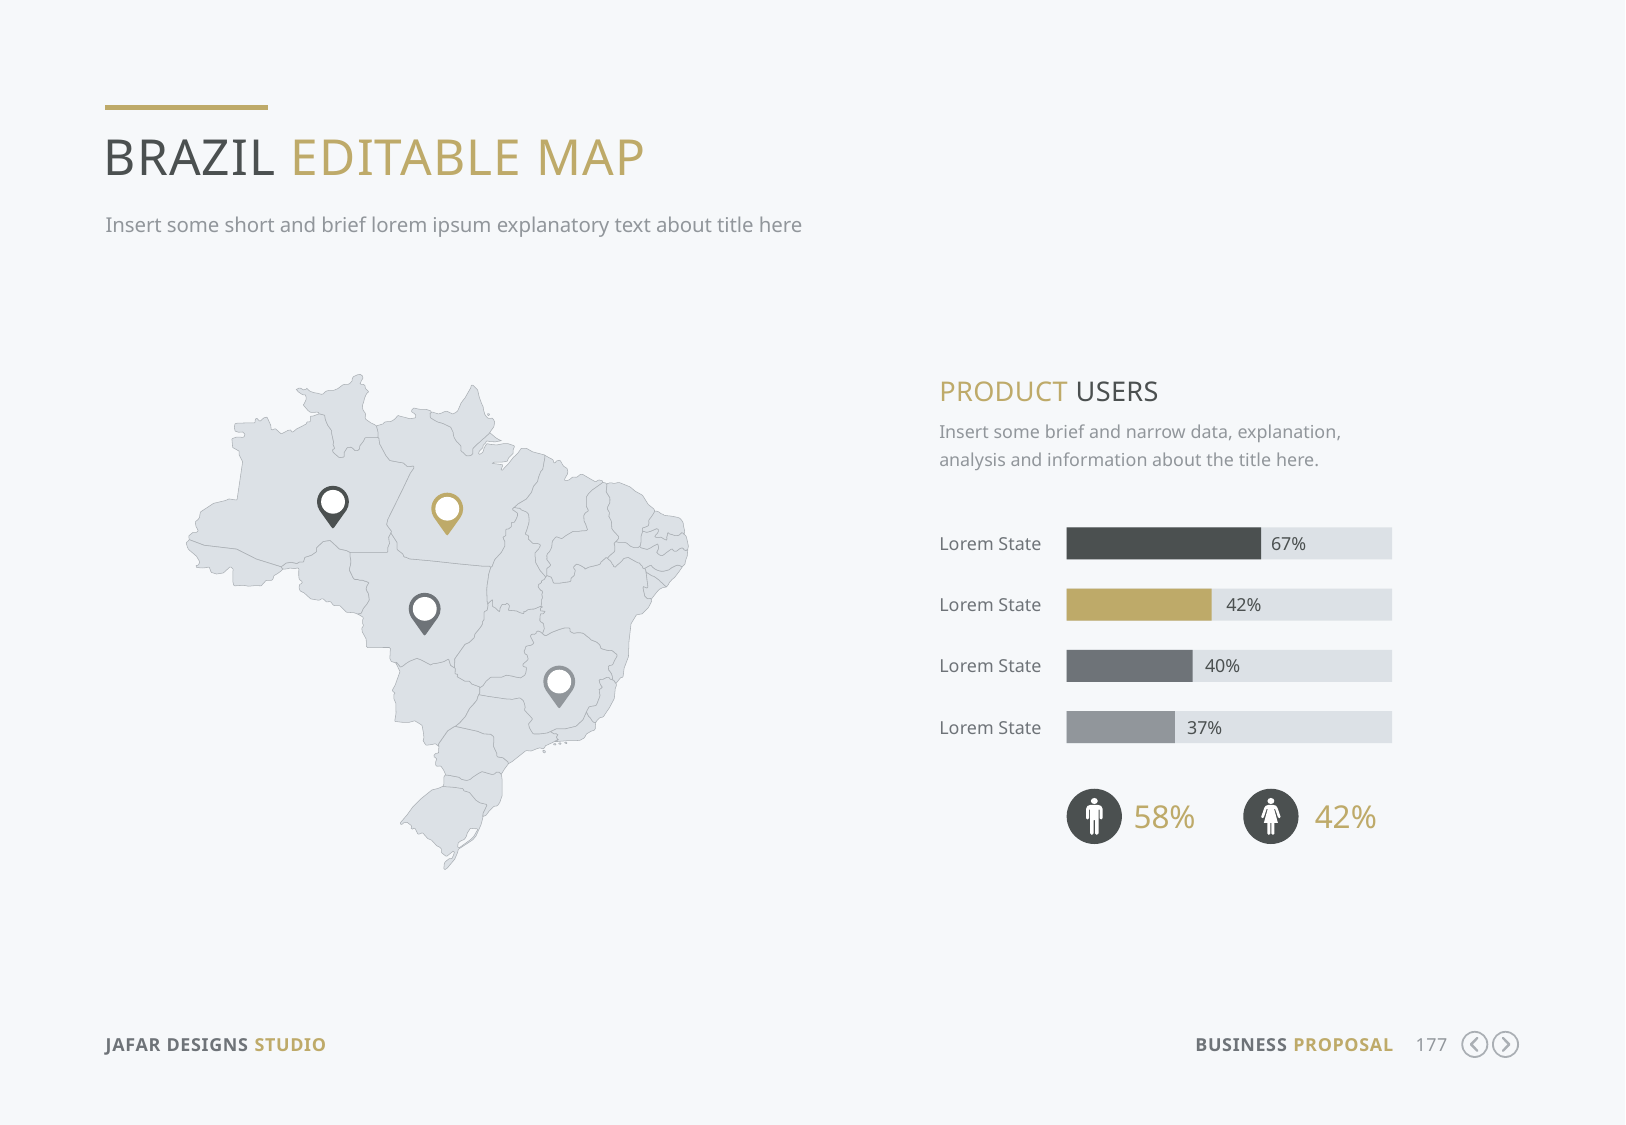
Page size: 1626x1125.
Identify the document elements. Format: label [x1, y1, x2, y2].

text_box [1133, 797, 1214, 836]
list [105, 209, 1519, 241]
text_box [1066, 649, 1393, 682]
text_box [939, 654, 1050, 677]
text_box [1066, 527, 1393, 560]
text_box [1066, 588, 1393, 621]
text_box [1314, 797, 1395, 836]
list [103, 125, 1518, 188]
text_box [1066, 711, 1393, 744]
text_box [939, 716, 1050, 738]
text_box [1243, 788, 1299, 844]
text_box [939, 532, 1050, 555]
text_box [1066, 788, 1122, 844]
text_box [186, 374, 689, 870]
text_box [939, 593, 1050, 616]
text_box [939, 374, 1393, 472]
